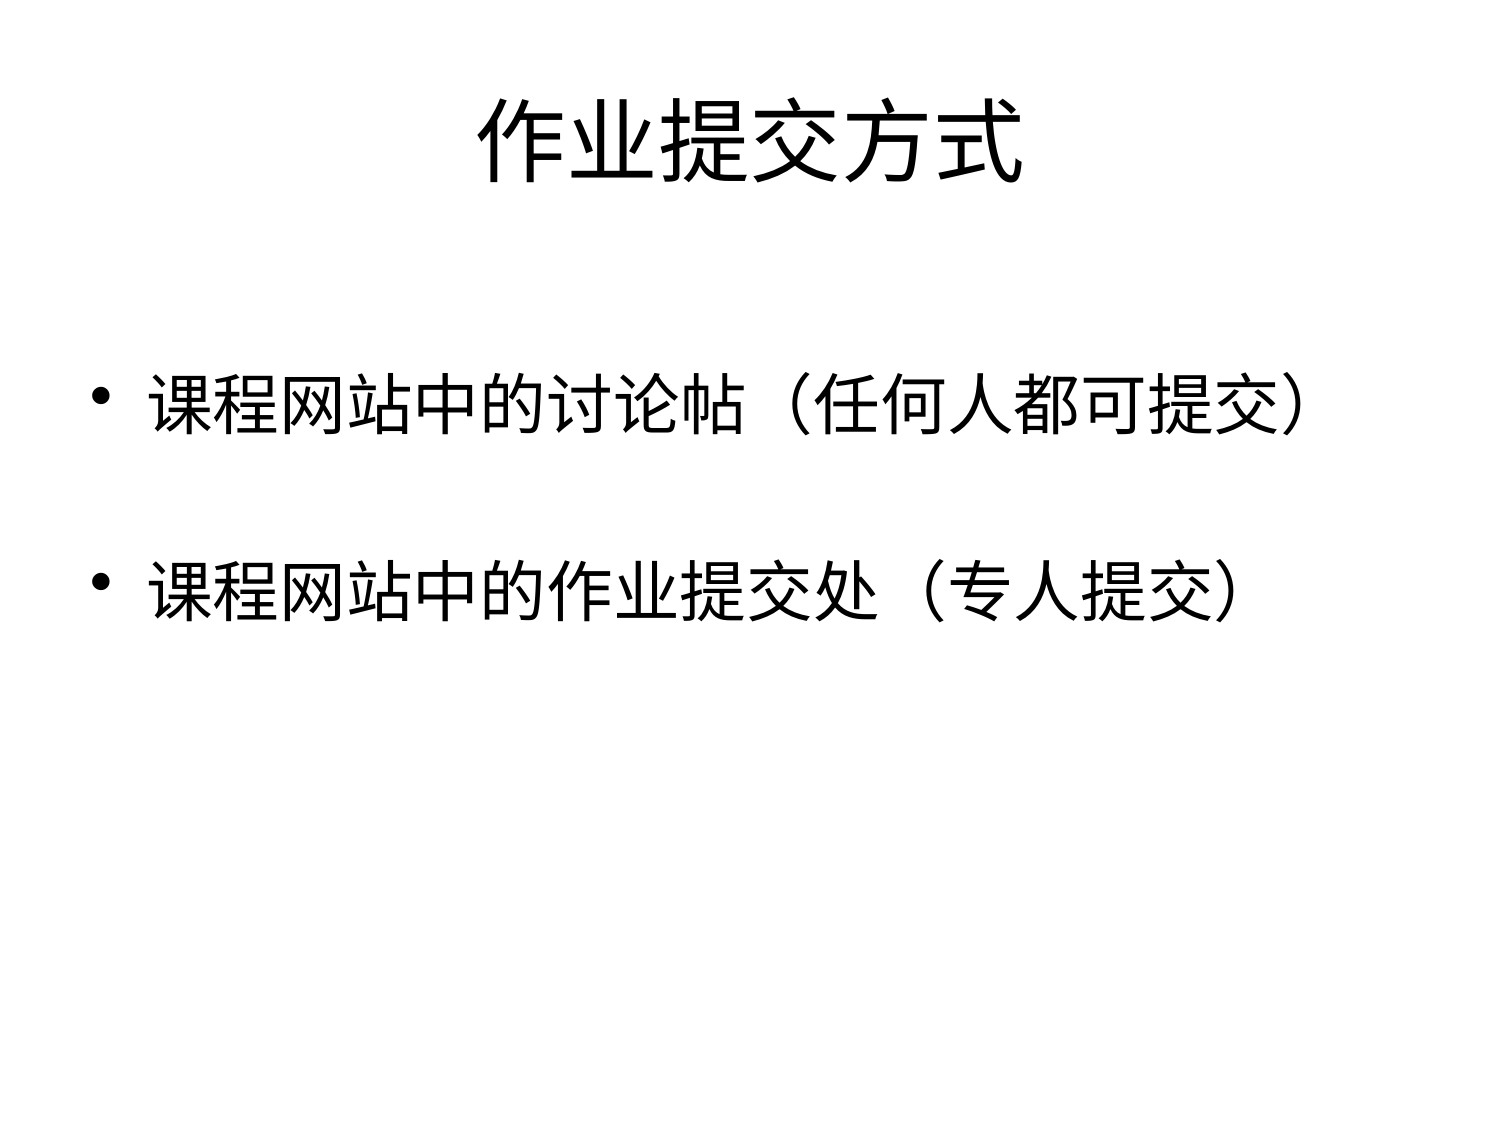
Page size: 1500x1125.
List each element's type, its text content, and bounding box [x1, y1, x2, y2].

list 课程网站中的讨论帖（任何人都可提交） 课程网站中的作业提交处（专人提交） [74, 262, 1426, 1006]
title 作业提交方式 [74, 44, 1426, 233]
